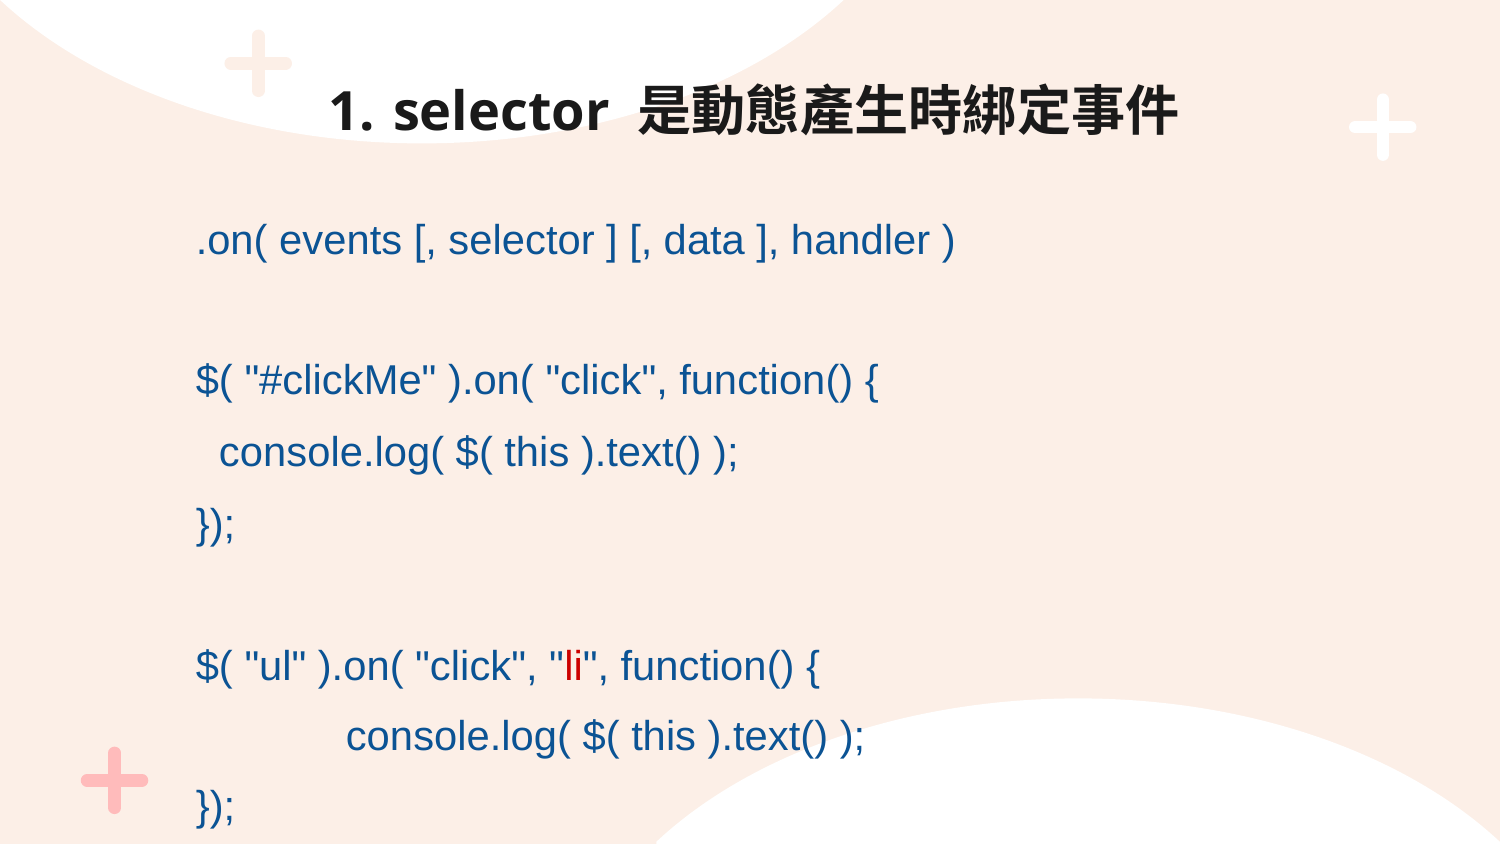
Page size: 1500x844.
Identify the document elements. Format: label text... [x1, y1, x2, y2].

title selector 是動態產生時綁定事件 [115, 67, 1383, 163]
list .on( events [, selector ] [, data ], handler ) $( "#clickMe" ).on( "click", function() { console.log( $( this ).text() ); }); $( "ul" ).on( "click", "li", function() { console.log( $( this ).text() ); }); [195, 175, 1420, 796]
